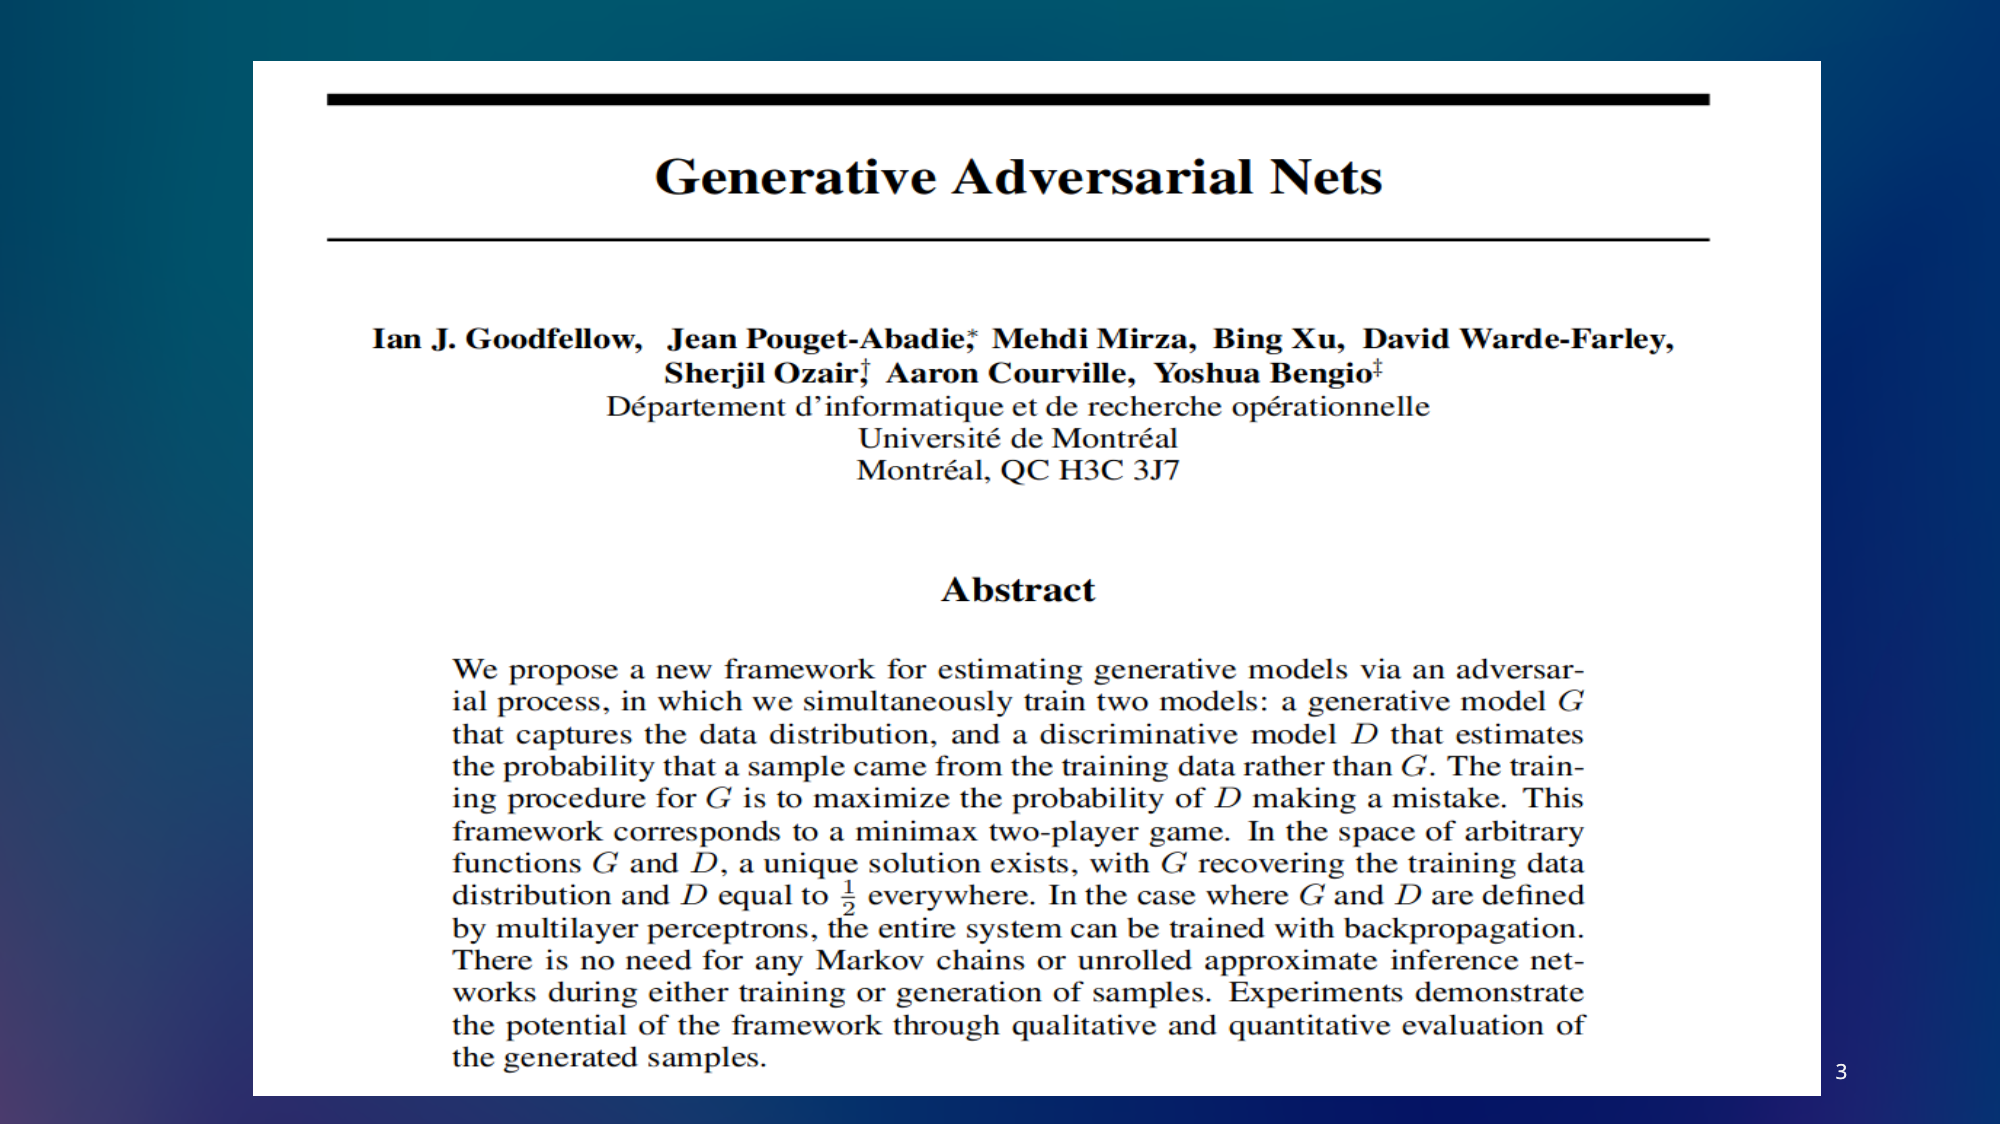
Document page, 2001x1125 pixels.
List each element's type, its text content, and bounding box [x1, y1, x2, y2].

footer PITCH DECK [662, 1096, 1338, 1103]
picture [0, 0, 2000, 1125]
slide_number 3 [1412, 1042, 1863, 1103]
